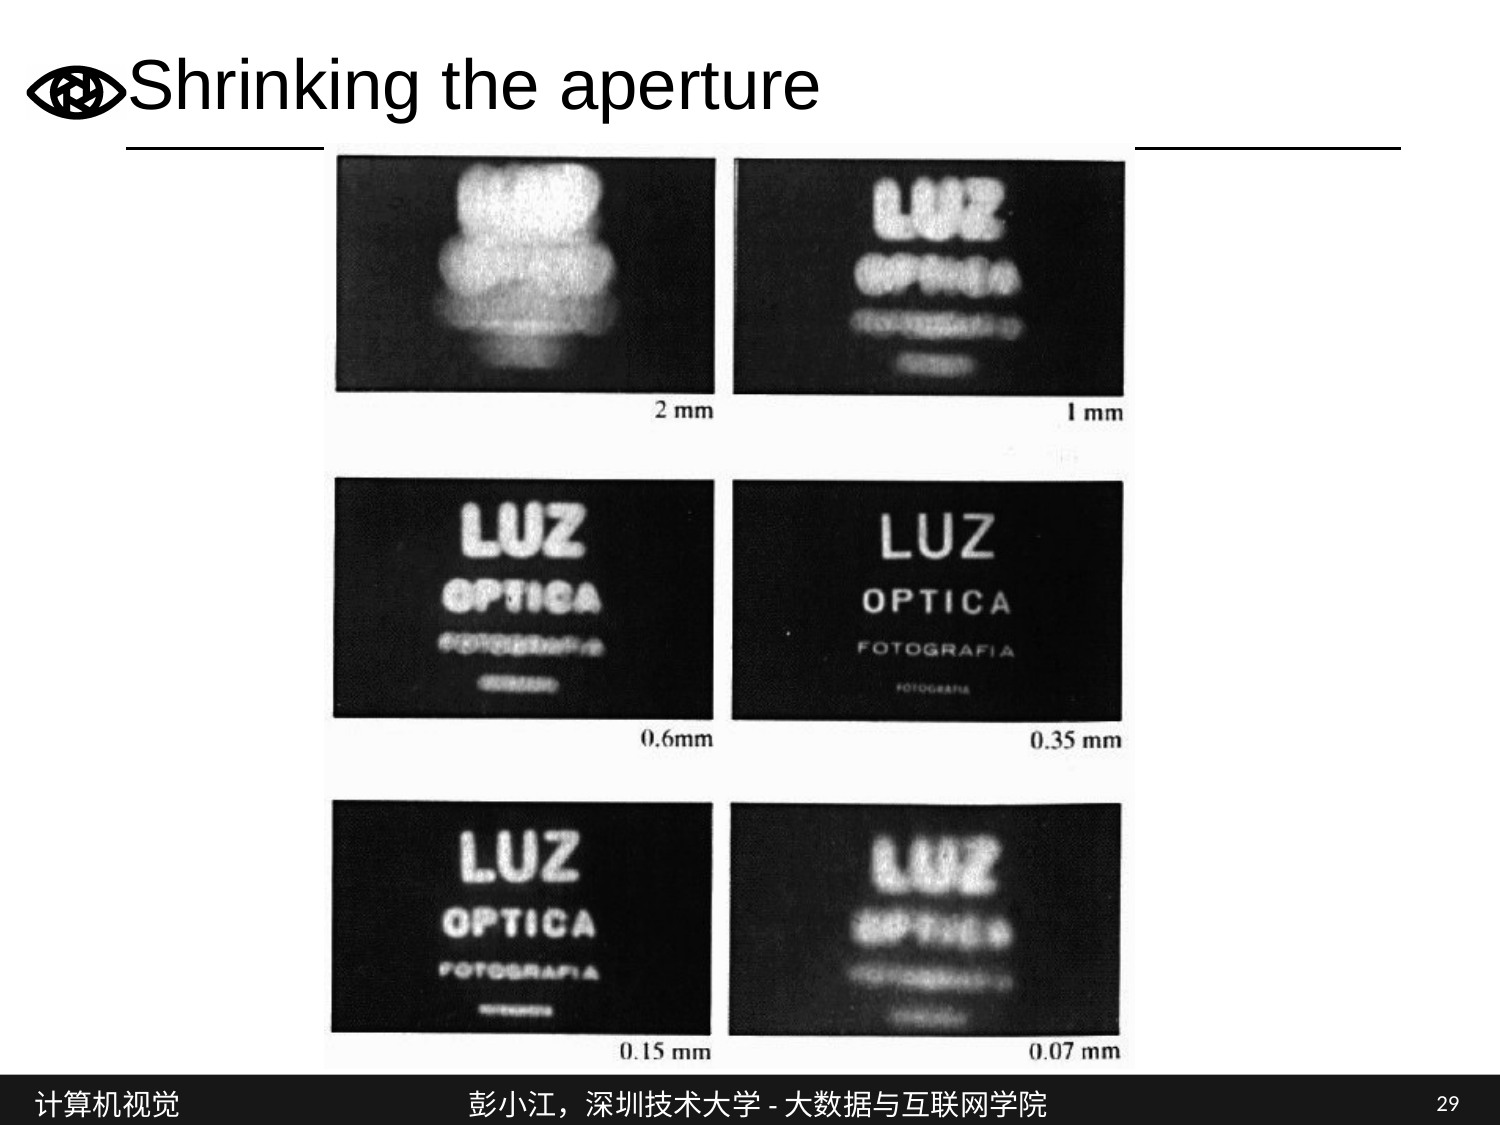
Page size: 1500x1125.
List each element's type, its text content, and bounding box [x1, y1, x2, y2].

picture [324, 143, 1135, 1069]
title Shrinking the aperture [112, 12, 1388, 150]
